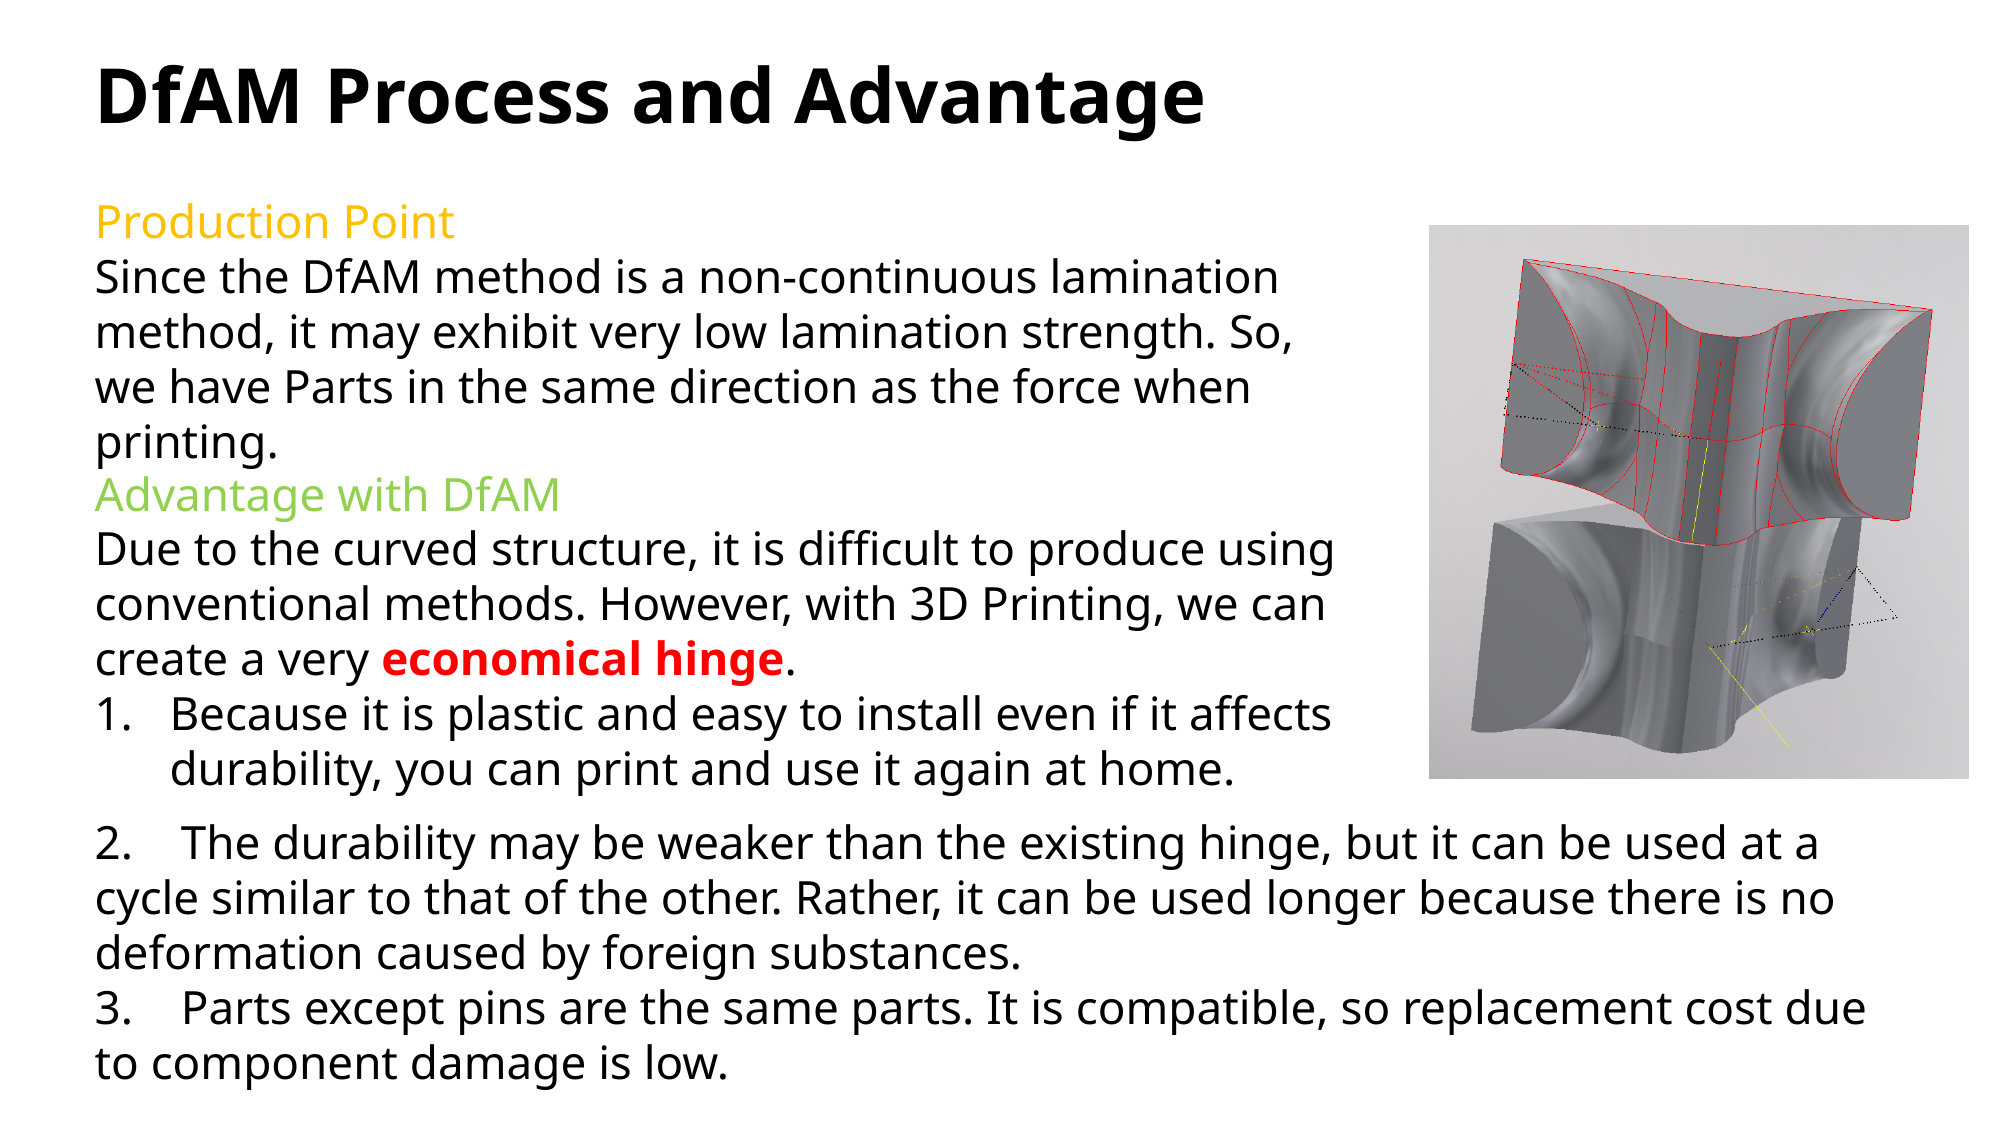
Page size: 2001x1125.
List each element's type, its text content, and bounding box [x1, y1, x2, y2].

text_box Advantage with DfAM Due to the curved structure, it is difficult to produce using conventional methods. However, with 3D Printing, we can create a very economical hinge. Because it is plastic and easy to install even if it affects durability, you can print and use it again at home. [79, 457, 1450, 803]
text_box 2. The durability may be weaker than the existing hinge, but it can be used at a cycle similar to that of the other. Rather, it can be used longer because there is no deformation caused by foreign substances. 3. Parts except pins are the same parts. It is compatible, so replacement cost due to component damage is low. [79, 806, 1887, 1096]
title DfAM Process and Advantage [79, 50, 1805, 149]
picture [1429, 225, 1969, 779]
text_box Production Point Since the DfAM method is a non-continuous lamination method, it may exhibit very low lamination strength. So, we have Parts in the same direction as the force when printing. [79, 184, 1329, 475]
